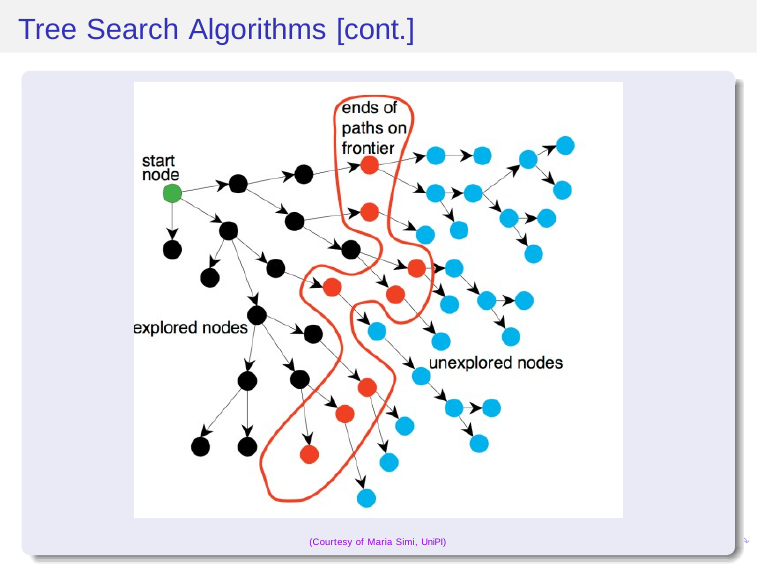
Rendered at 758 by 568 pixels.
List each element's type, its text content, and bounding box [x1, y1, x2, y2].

text_box Tree Search Algorithms [cont.] [16, 7, 421, 46]
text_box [21, 70, 744, 564]
